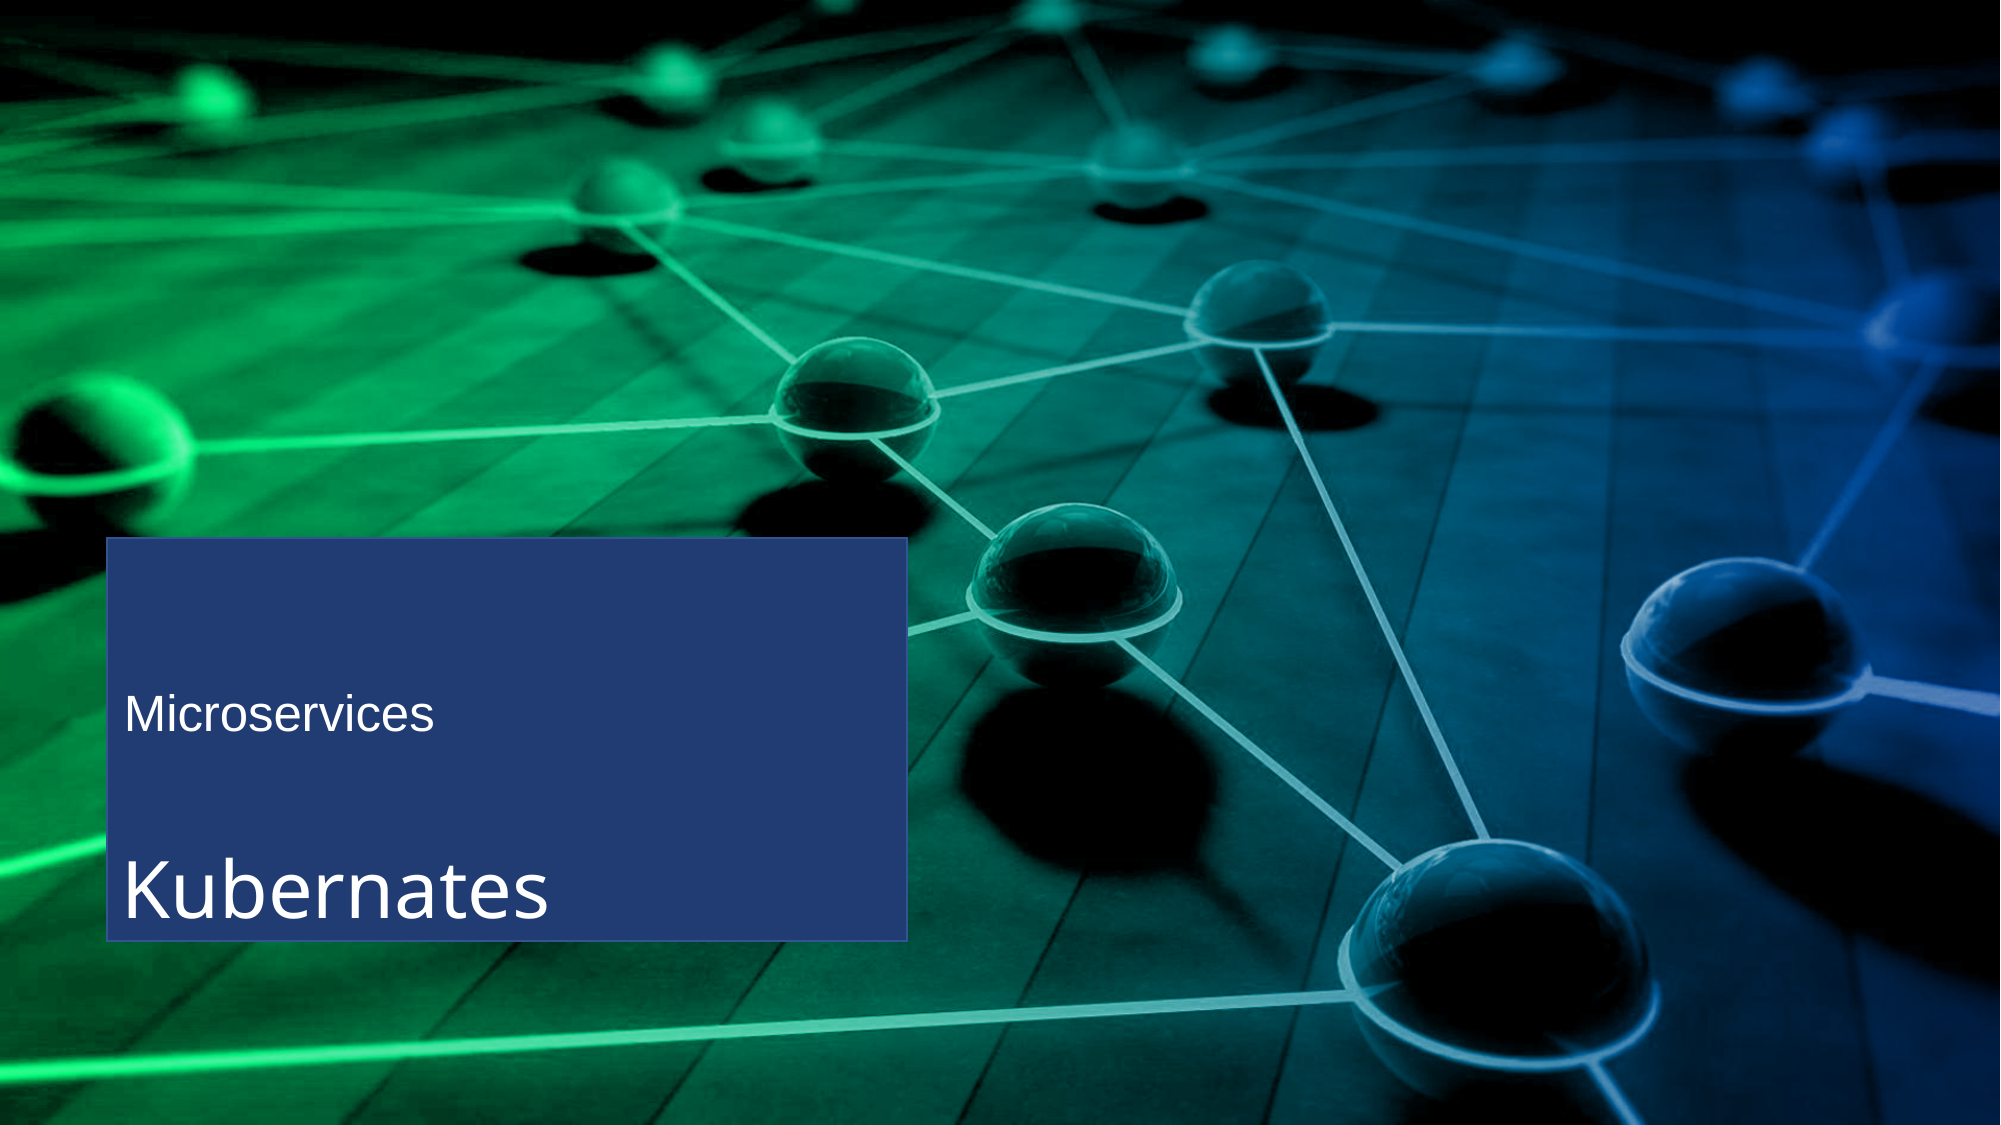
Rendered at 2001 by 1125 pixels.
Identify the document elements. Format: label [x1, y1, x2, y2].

text_box [0, 0, 2000, 1125]
